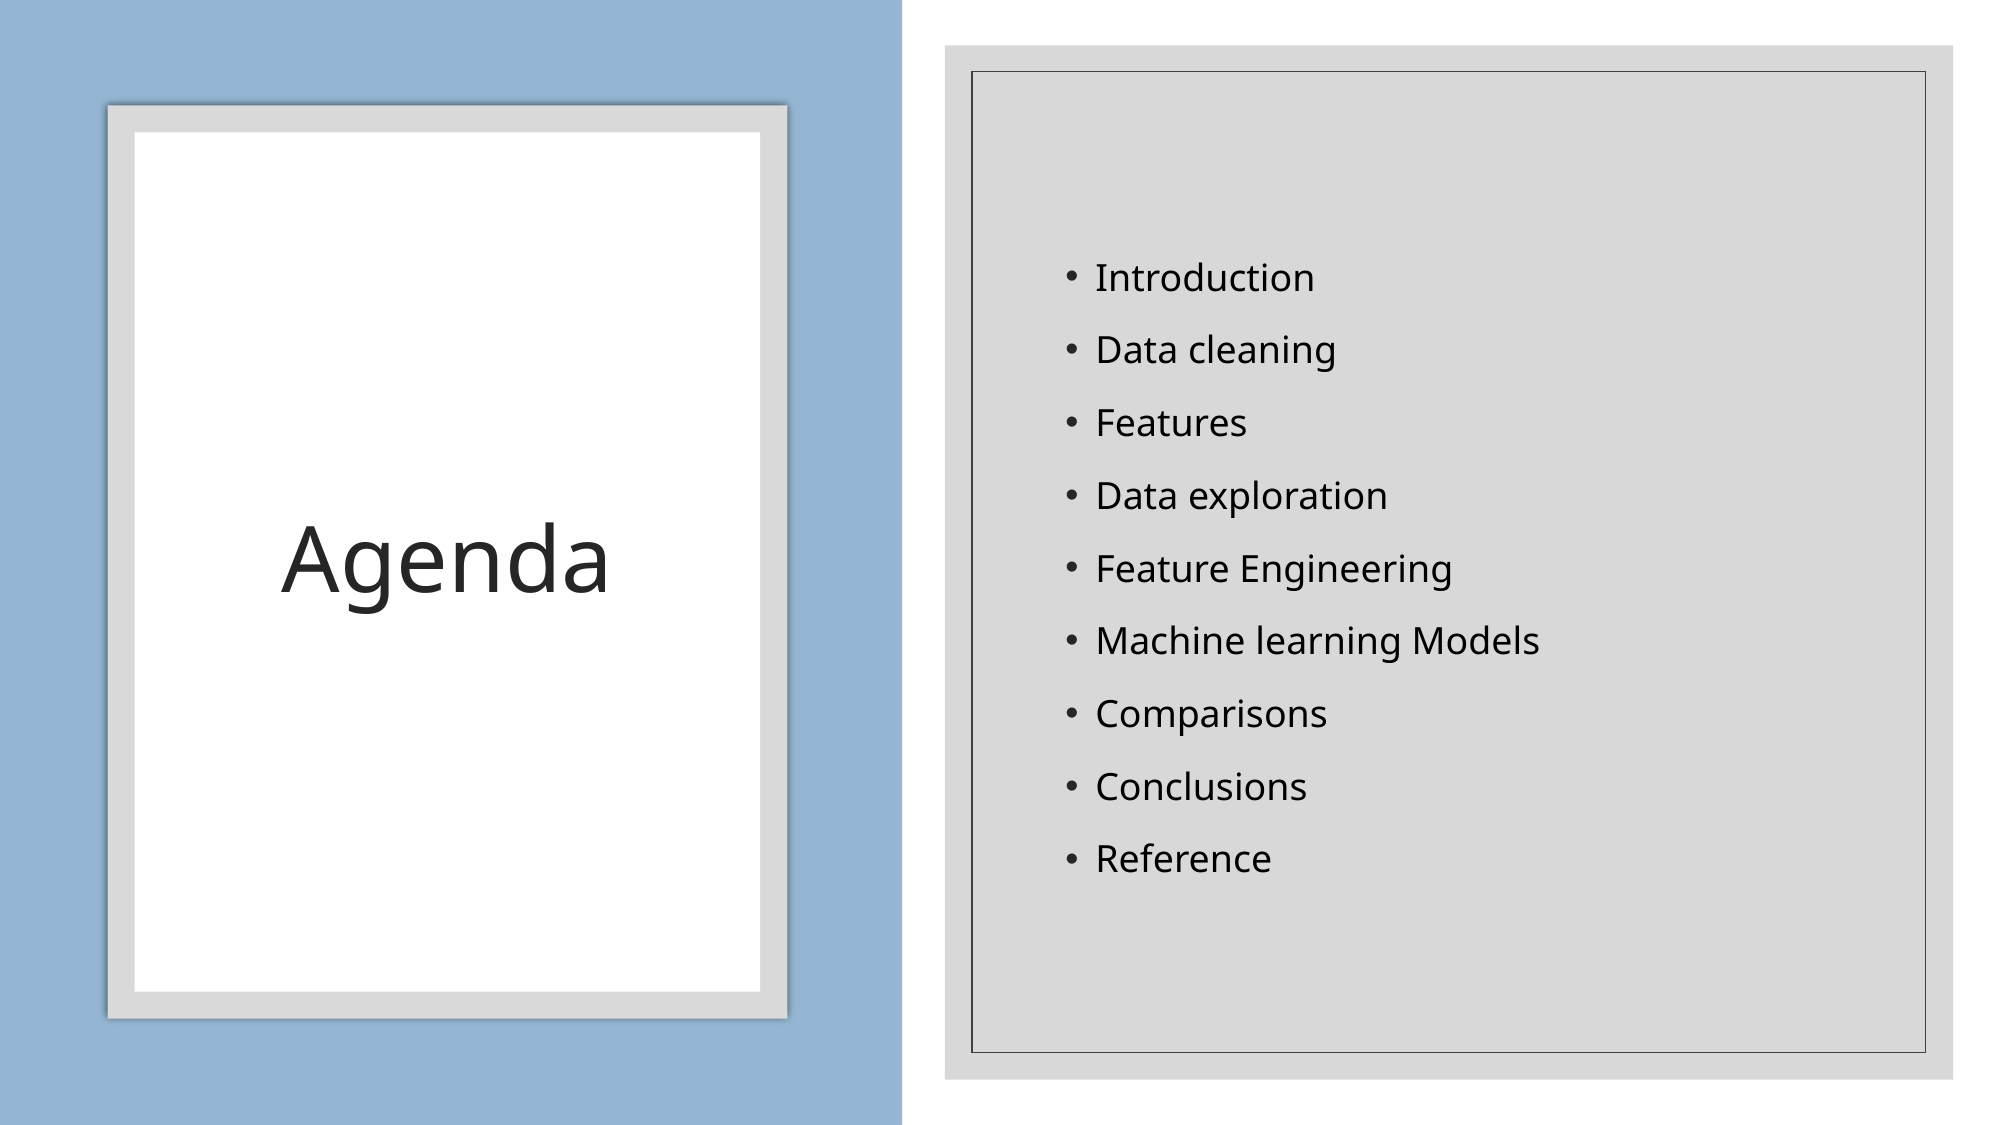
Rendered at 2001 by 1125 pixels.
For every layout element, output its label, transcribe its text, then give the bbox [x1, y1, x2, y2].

text_box [903, 0, 2000, 1125]
text_box [971, 71, 1926, 1053]
text_box [134, 132, 761, 992]
text_box [944, 44, 1954, 1081]
list Introduction Data cleaning Features Data exploration Feature Engineering Machine learning Models Comparisons Conclusions Reference [1050, 153, 1850, 972]
text_box [0, 0, 903, 1125]
text_box [107, 105, 788, 1019]
title Agenda [161, 194, 735, 931]
